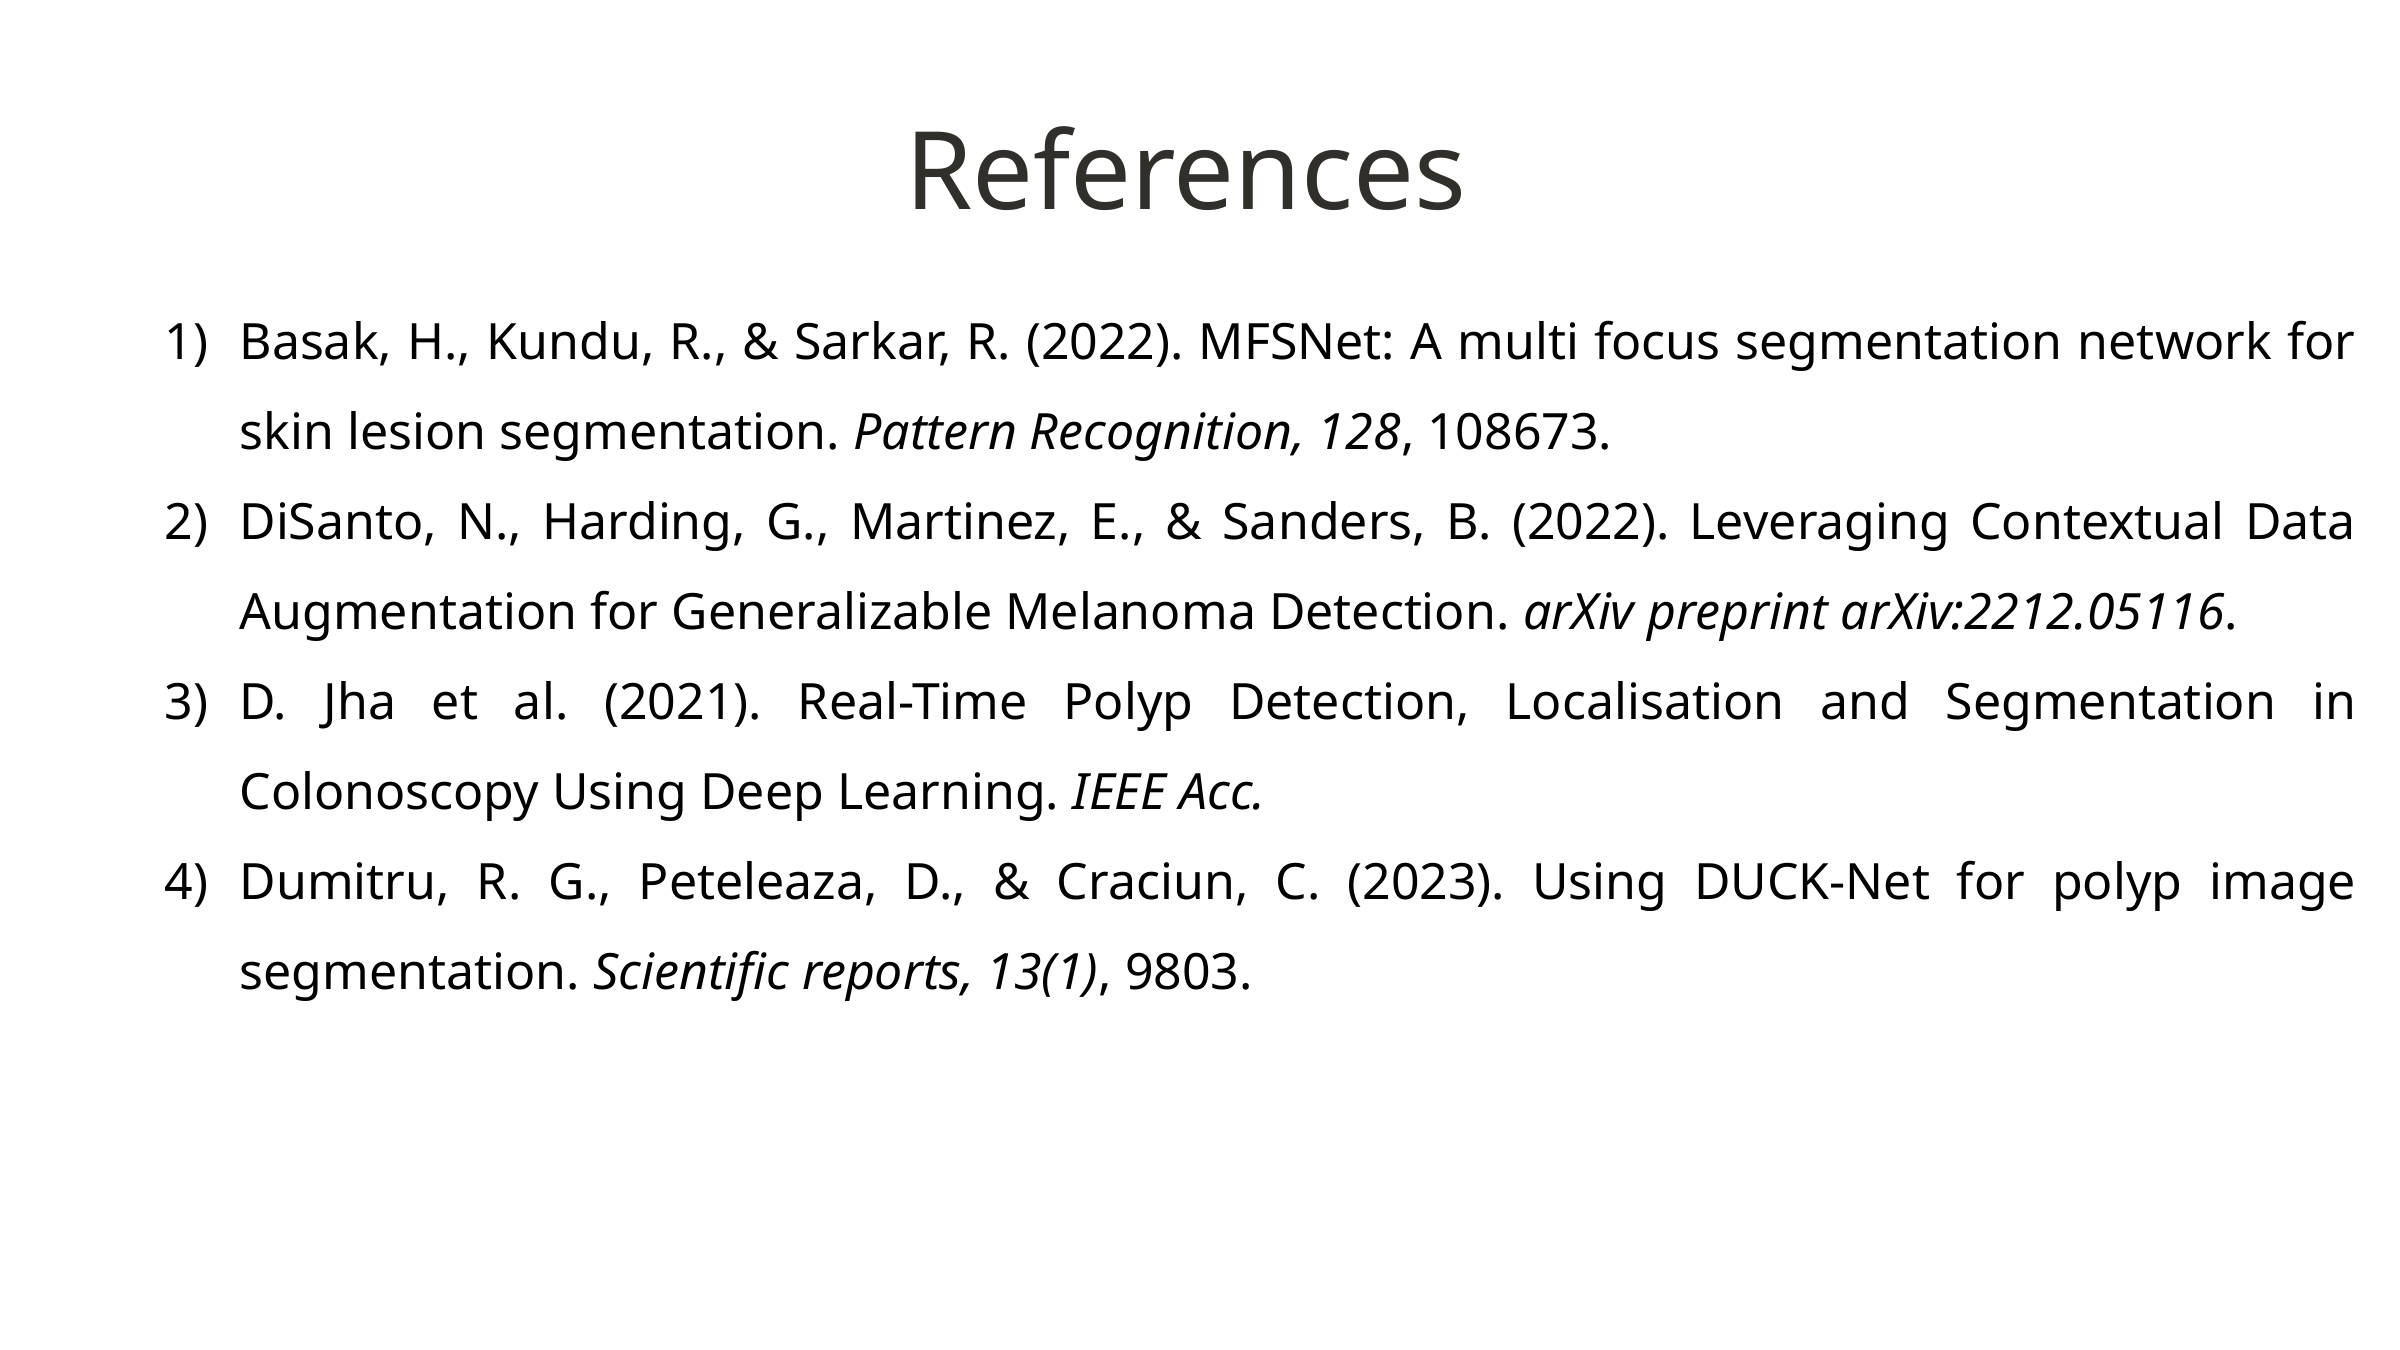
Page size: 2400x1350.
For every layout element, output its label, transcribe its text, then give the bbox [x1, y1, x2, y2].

text_box References [0, 88, 2372, 224]
text_box Basak, H., Kundu, R., & Sarkar, R. (2022). MFSNet: A multi focus segmentation network for skin lesion segmentation. Pattern Recognition, 128, 108673. DiSanto, N., Harding, G., Martinez, E., & Sanders, B. (2022). Leveraging Contextual Data Augmentation for Generalizable Melanoma Detection. arXiv preprint arXiv:2212.05116. D. Jha et al. (2021). Real-Time Polyp Detection, Localisation and Segmentation in Colonoscopy Using Deep Learning. IEEE Acc. Dumitru, R. G., Peteleaza, D., & Craciun, C. (2023). Using DUCK-Net for polyp image segmentation. Scientific reports, 13(1), 9803. [149, 271, 2372, 1007]
